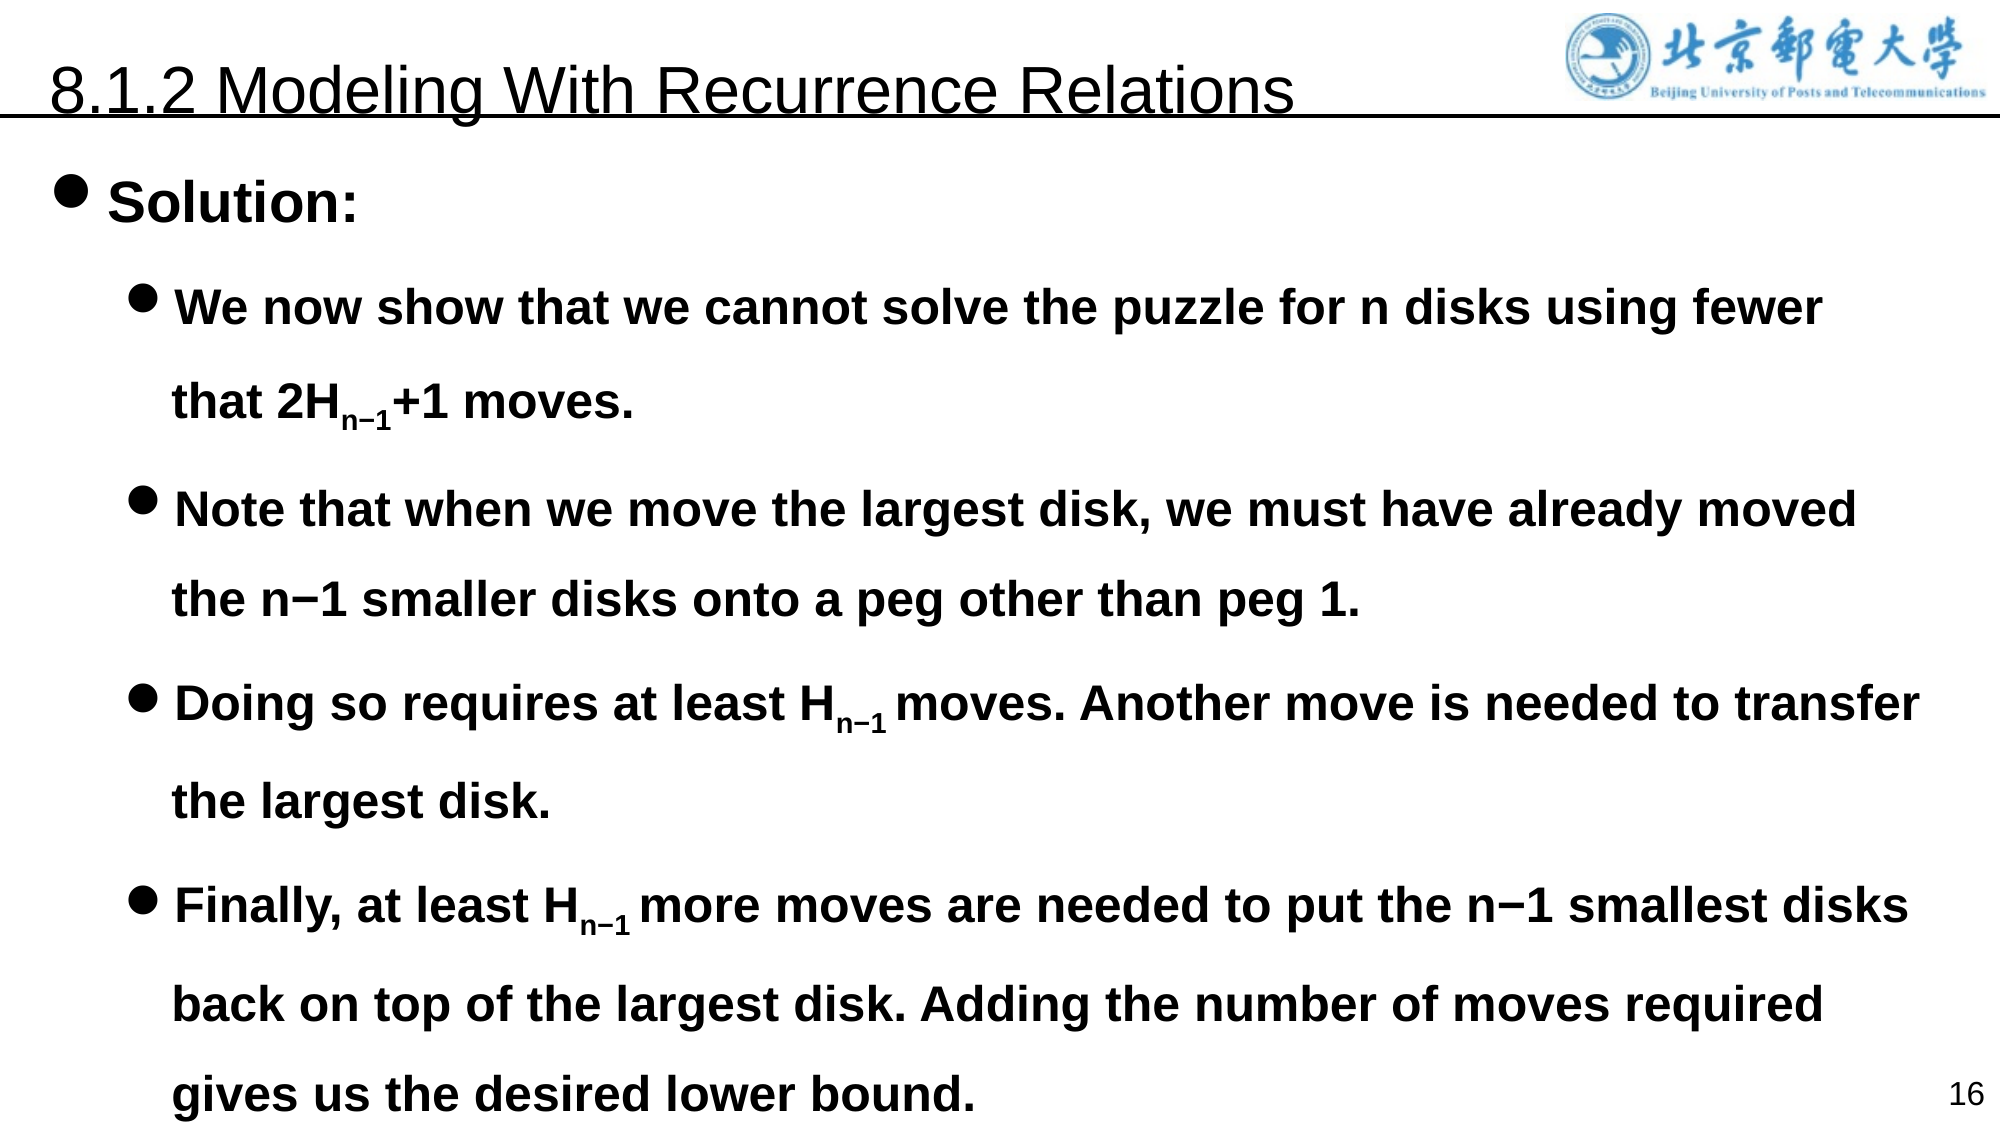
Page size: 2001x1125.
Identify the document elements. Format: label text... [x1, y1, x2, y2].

picture [1849, 13, 1988, 101]
text_box 8.1.2 Modeling With Recurrence Relations [34, 0, 1849, 135]
text_box Solution: We now show that we cannot solve the puzzle for n disks using fewer that 2Hn−1+1 moves. Note that when we move the largest disk, we must have already moved the n−1 smaller disks onto a peg other than peg 1. Doing so requires at least Hn−1 moves. Another move is needed to transfer the largest disk. Finally, at least Hn−1 more moves are needed to put the n−1 smallest disks back on top of the largest disk. Adding the number of moves required gives us the desired lower bound. [34, 121, 1942, 1123]
